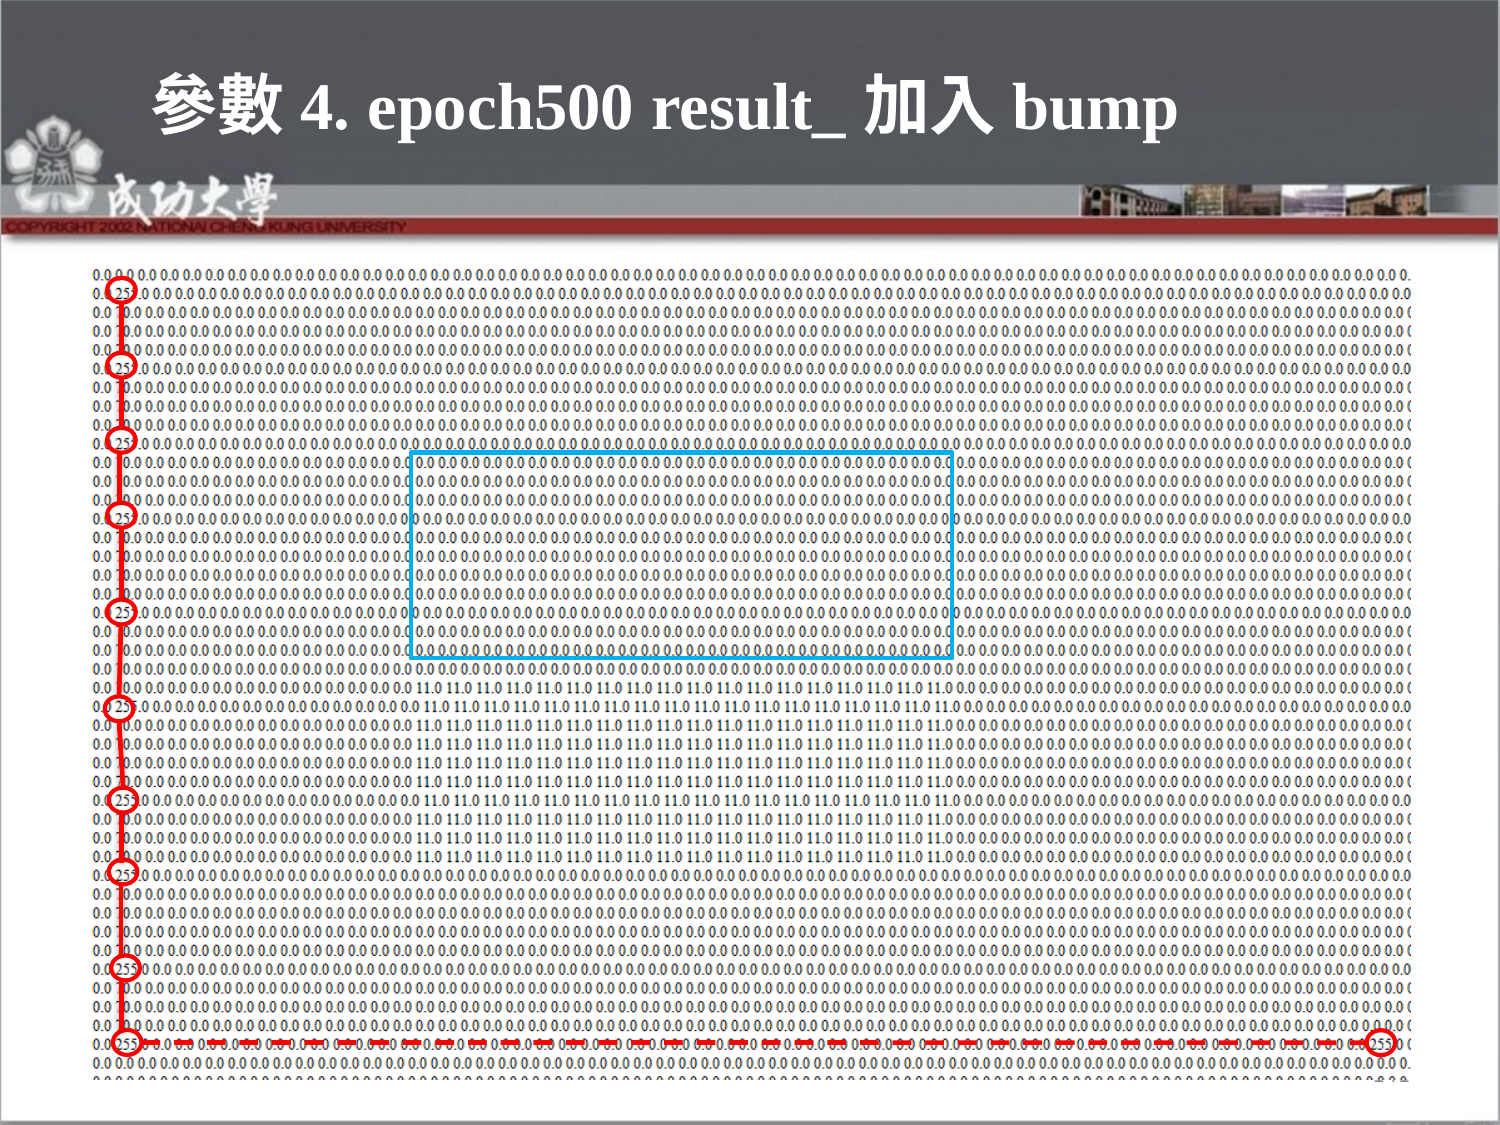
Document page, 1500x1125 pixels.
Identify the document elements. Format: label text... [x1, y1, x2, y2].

slide_number 141 [1074, 1042, 1425, 1103]
picture [0, 0, 1500, 1125]
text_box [118, 721, 124, 788]
title 參數4. epoch500 result_加入bump [135, 45, 1425, 161]
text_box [118, 624, 122, 697]
